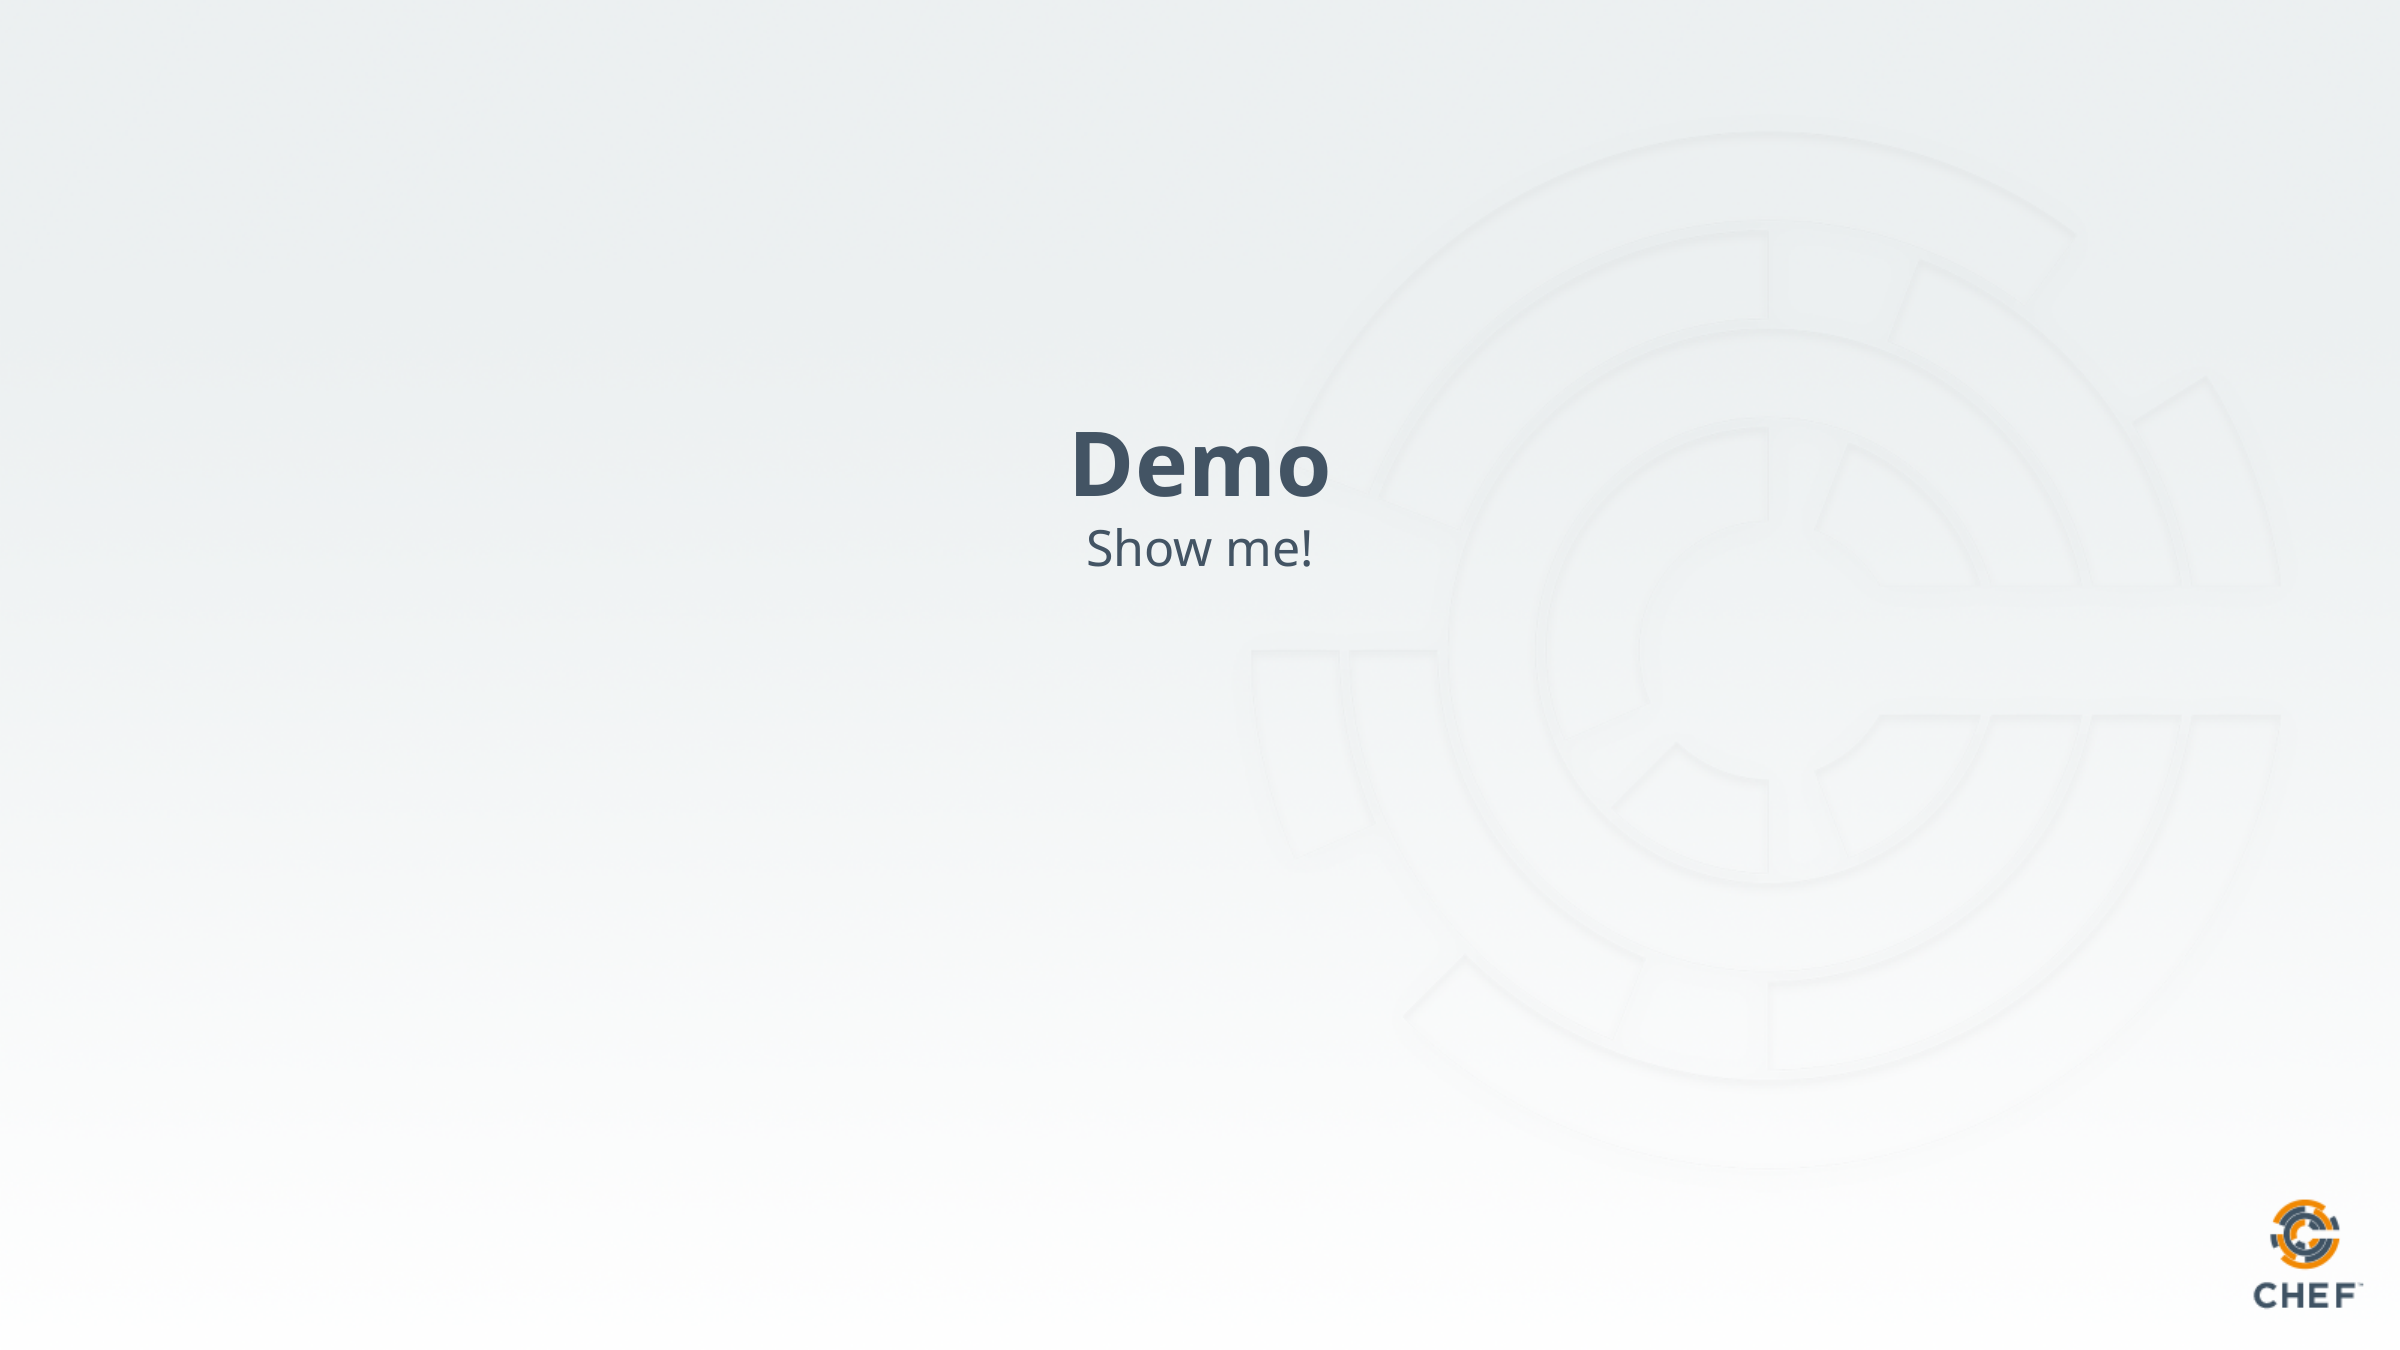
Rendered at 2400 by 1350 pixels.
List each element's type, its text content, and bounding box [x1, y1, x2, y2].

subtitle Show me! [390, 509, 2011, 593]
picture [0, 0, 2400, 1350]
title Demo [390, 368, 2011, 509]
